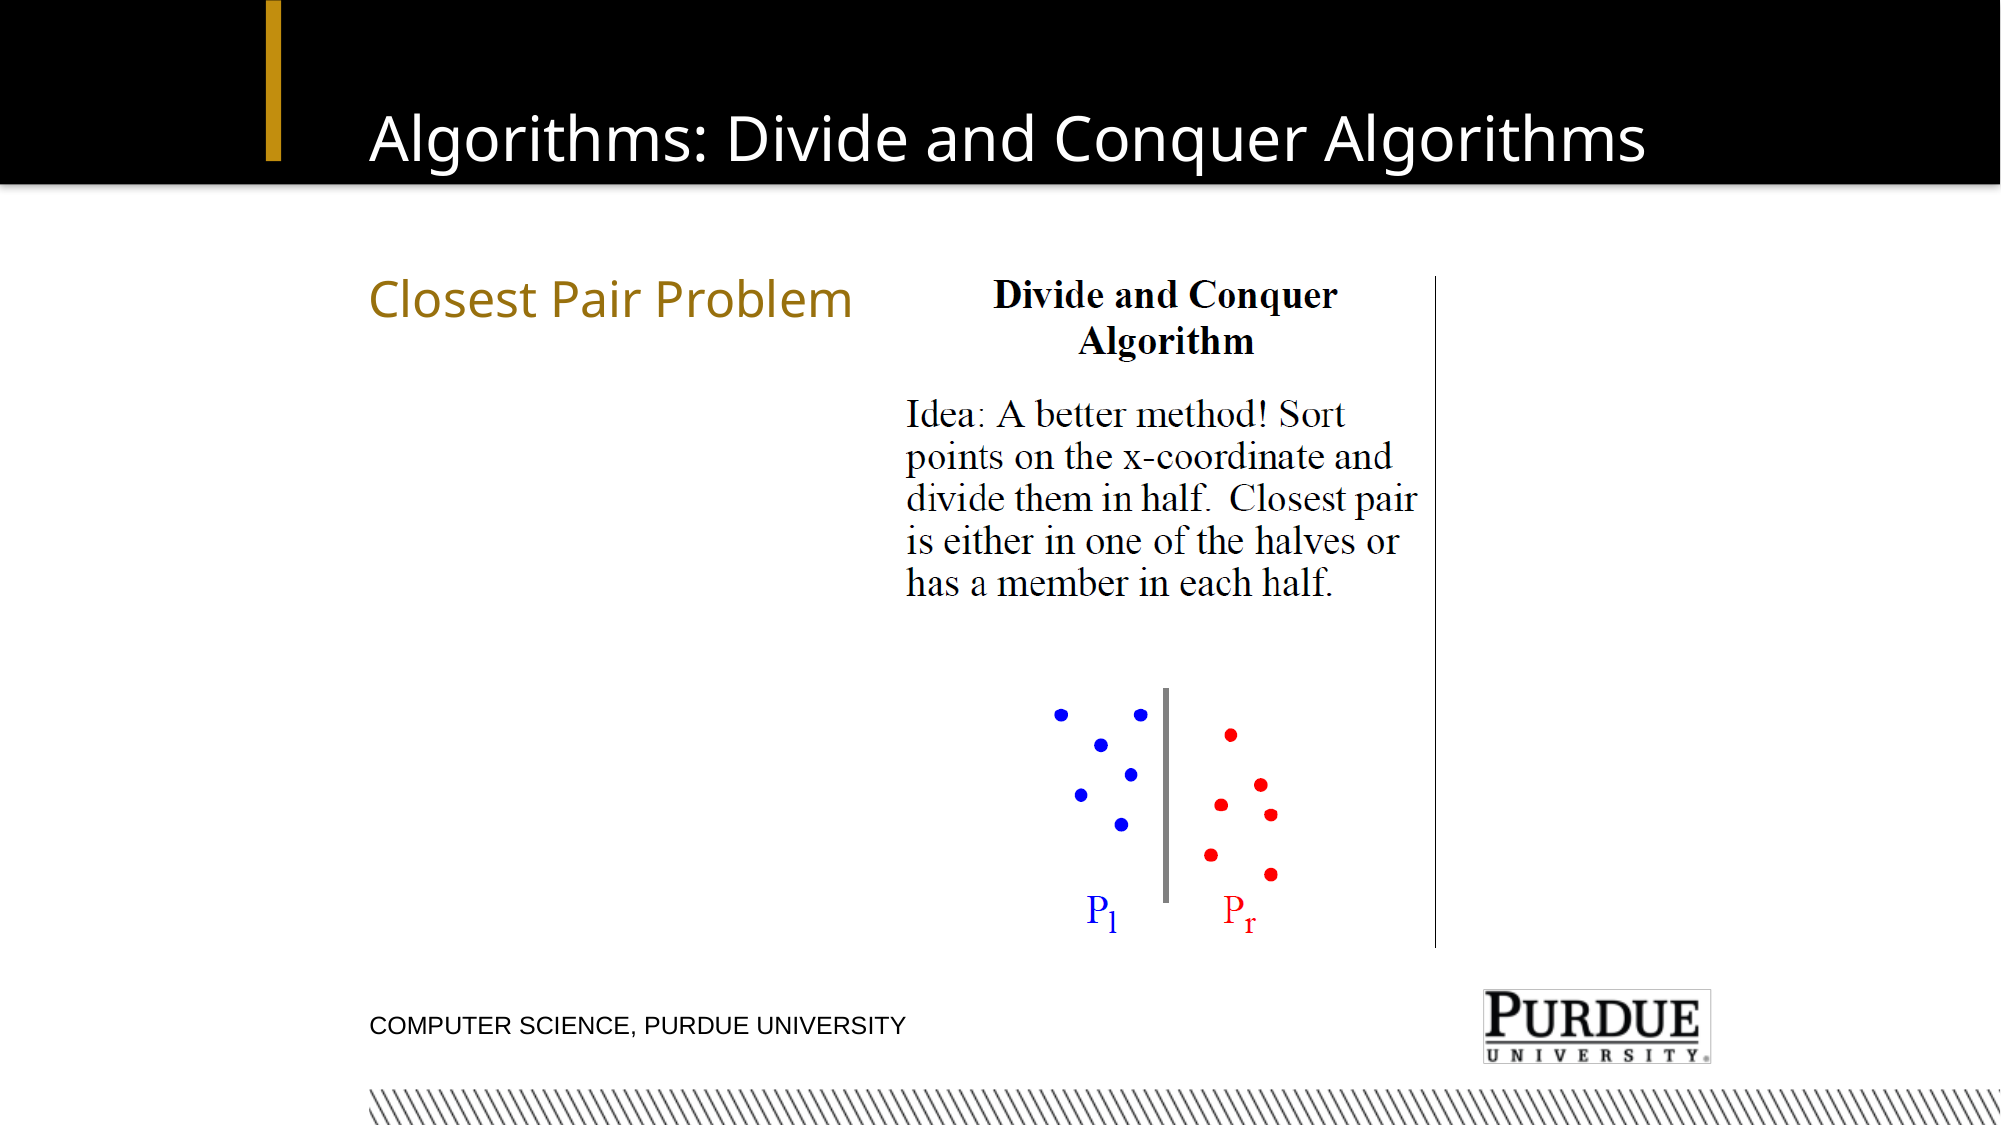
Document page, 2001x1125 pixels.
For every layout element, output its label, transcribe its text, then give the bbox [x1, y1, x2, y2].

list Closest Pair Problem [368, 267, 1704, 337]
title Algorithms: Divide and Conquer Algorithms [369, 98, 1704, 186]
list Computer Science, Purdue University [369, 1009, 1375, 1047]
picture [901, 276, 1438, 948]
